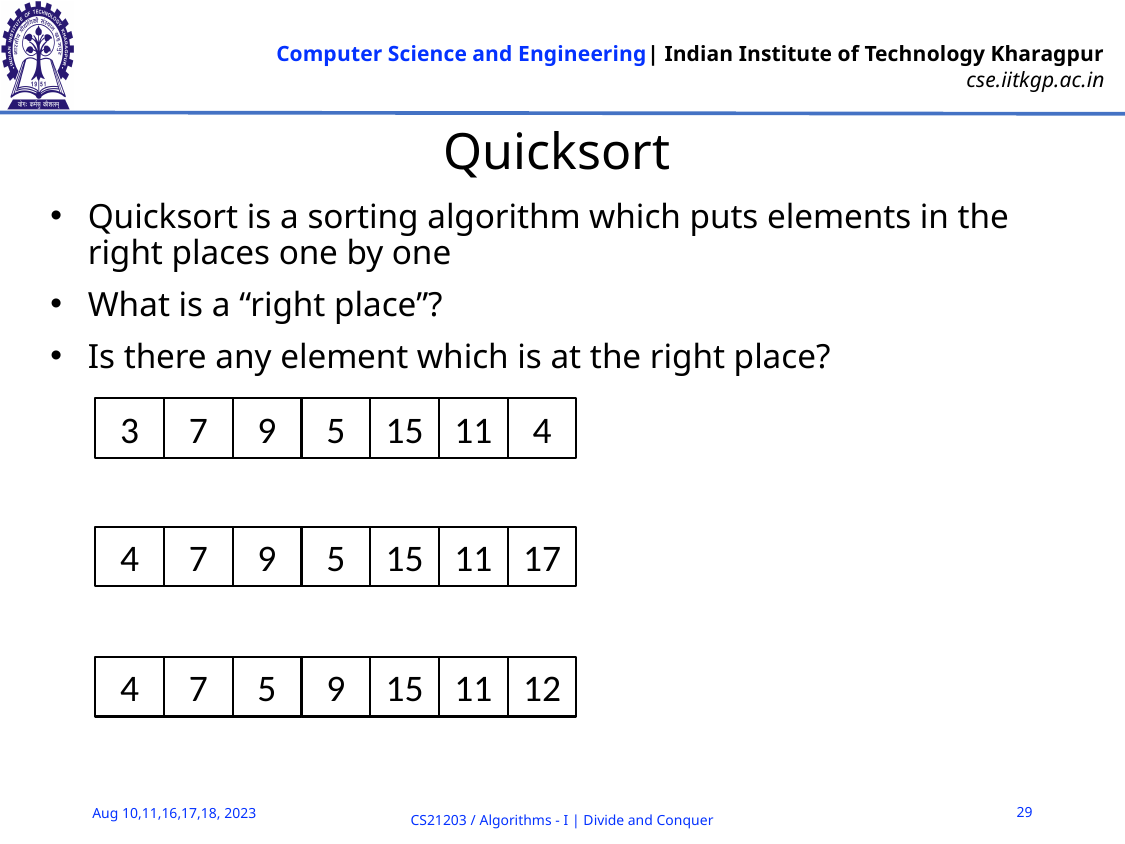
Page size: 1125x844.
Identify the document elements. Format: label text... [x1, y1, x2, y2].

text_box Quicksort is a sorting algorithm which puts elements in the right places one by one What is a “right place”? Is there any element which is at the right place? [35, 192, 1090, 552]
picture [1, 1, 74, 110]
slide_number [77, 798, 185, 844]
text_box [95, 656, 577, 718]
slide_number 29 [992, 790, 1048, 836]
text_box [95, 526, 577, 588]
title Quicksort [35, 78, 1078, 192]
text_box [95, 398, 577, 459]
footer CS21203 / Algorithms - I | Divide and Conquer [185, 798, 940, 844]
